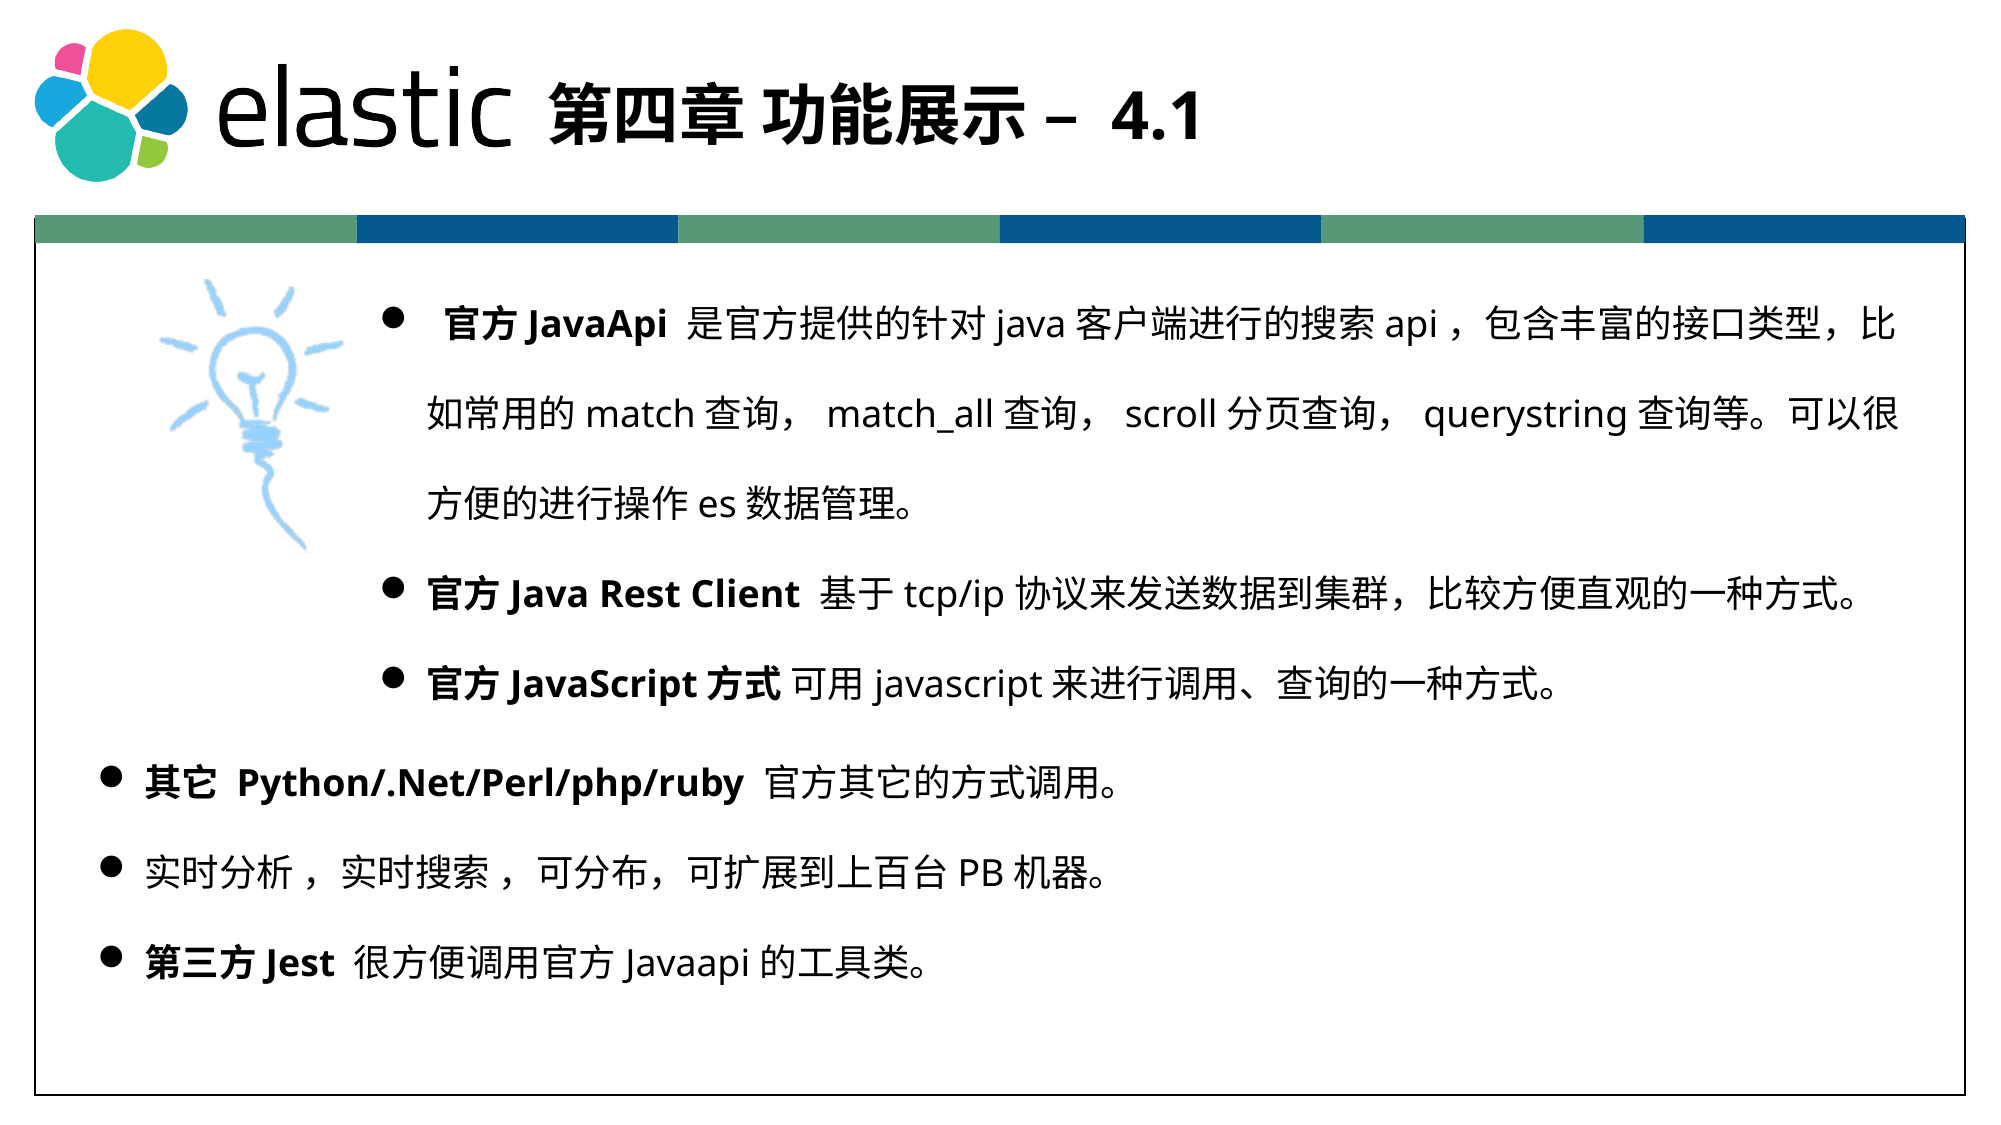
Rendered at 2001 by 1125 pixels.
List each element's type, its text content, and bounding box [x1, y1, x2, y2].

text_box 第四章 功能展示 – 4.1 [531, 65, 1235, 161]
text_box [34, 215, 1965, 1095]
picture [13, 26, 530, 187]
